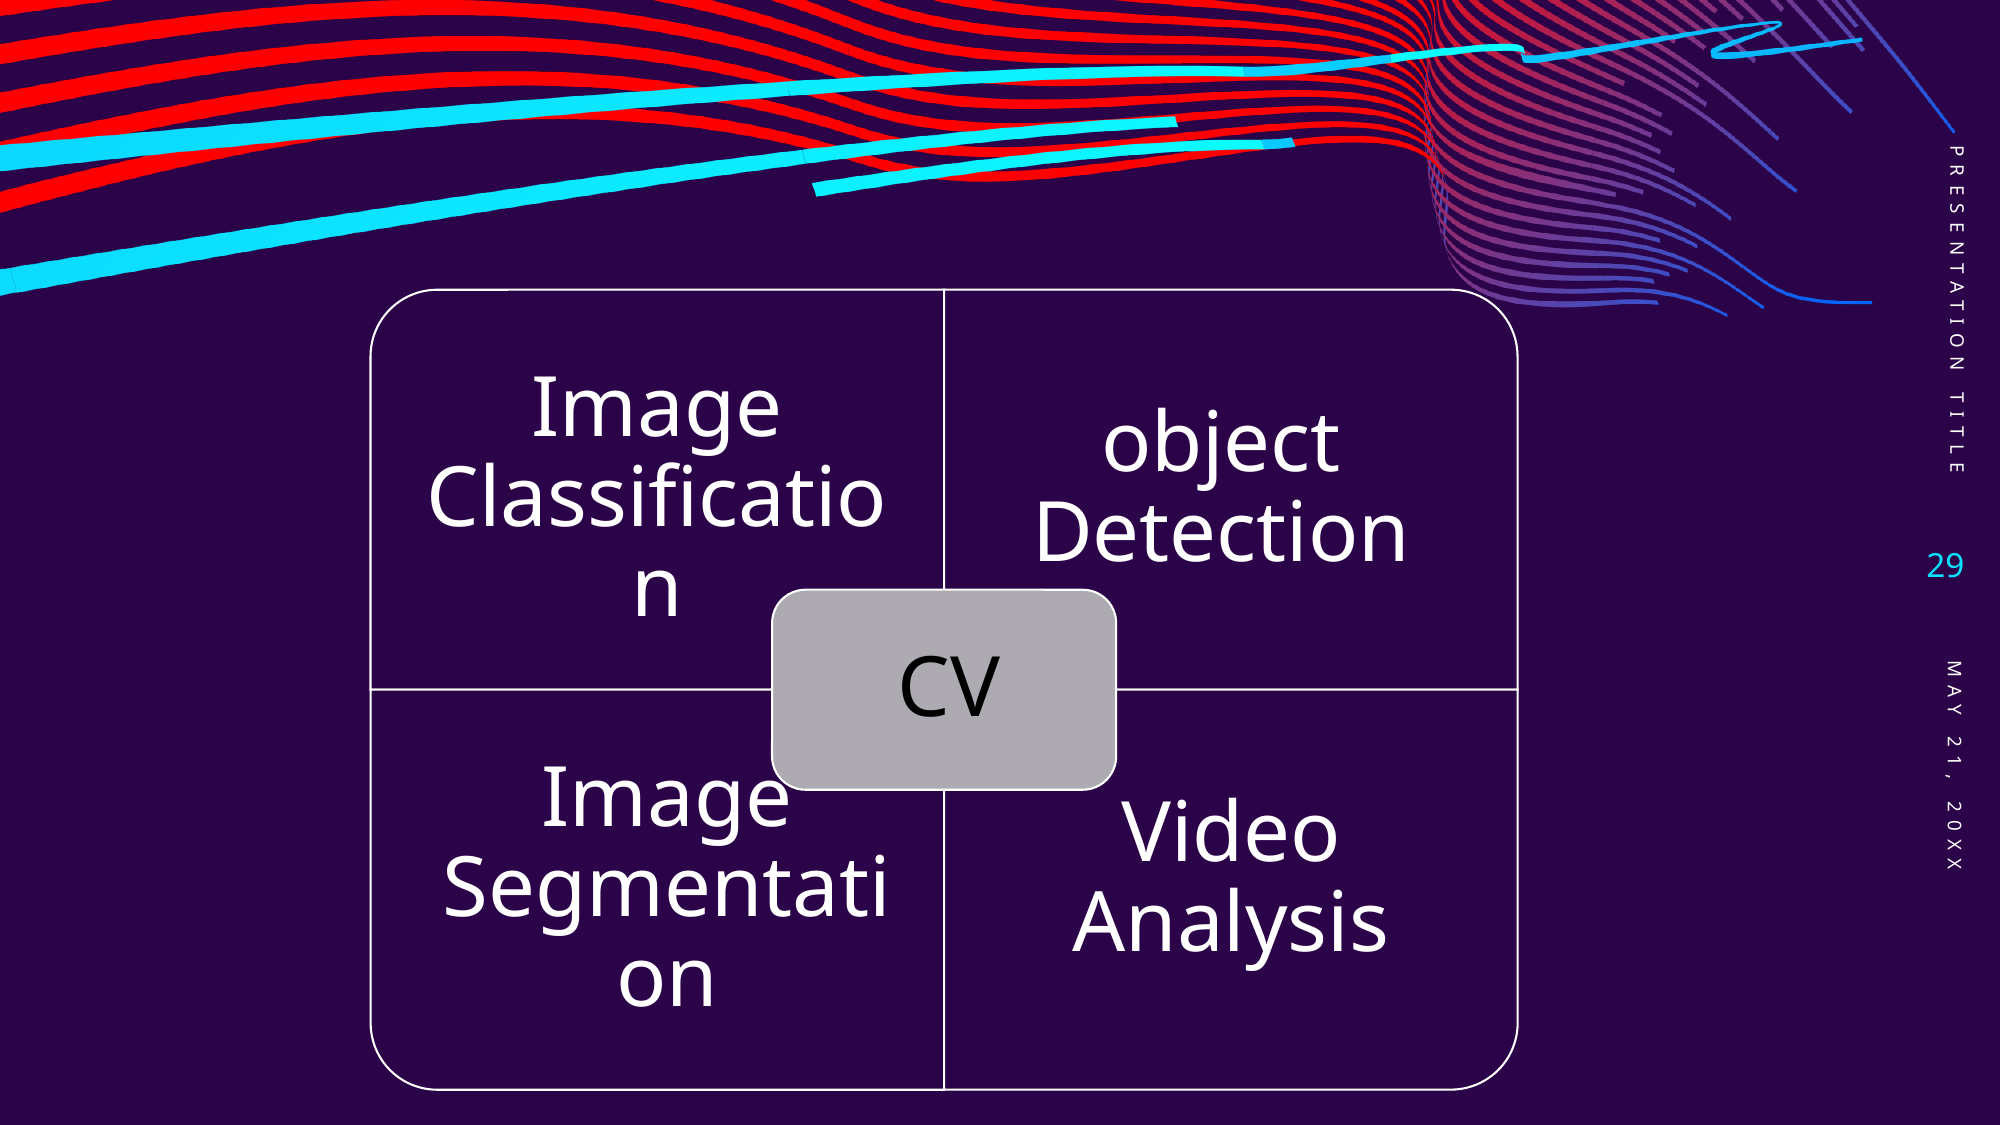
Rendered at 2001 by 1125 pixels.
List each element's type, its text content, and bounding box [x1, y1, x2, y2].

footer PRESENTATION TITLE [1926, 33, 1987, 489]
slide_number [1925, 645, 1986, 1080]
picture [0, 0, 2000, 1125]
slide_number 29 [1889, 519, 1980, 615]
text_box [370, 289, 1518, 1090]
